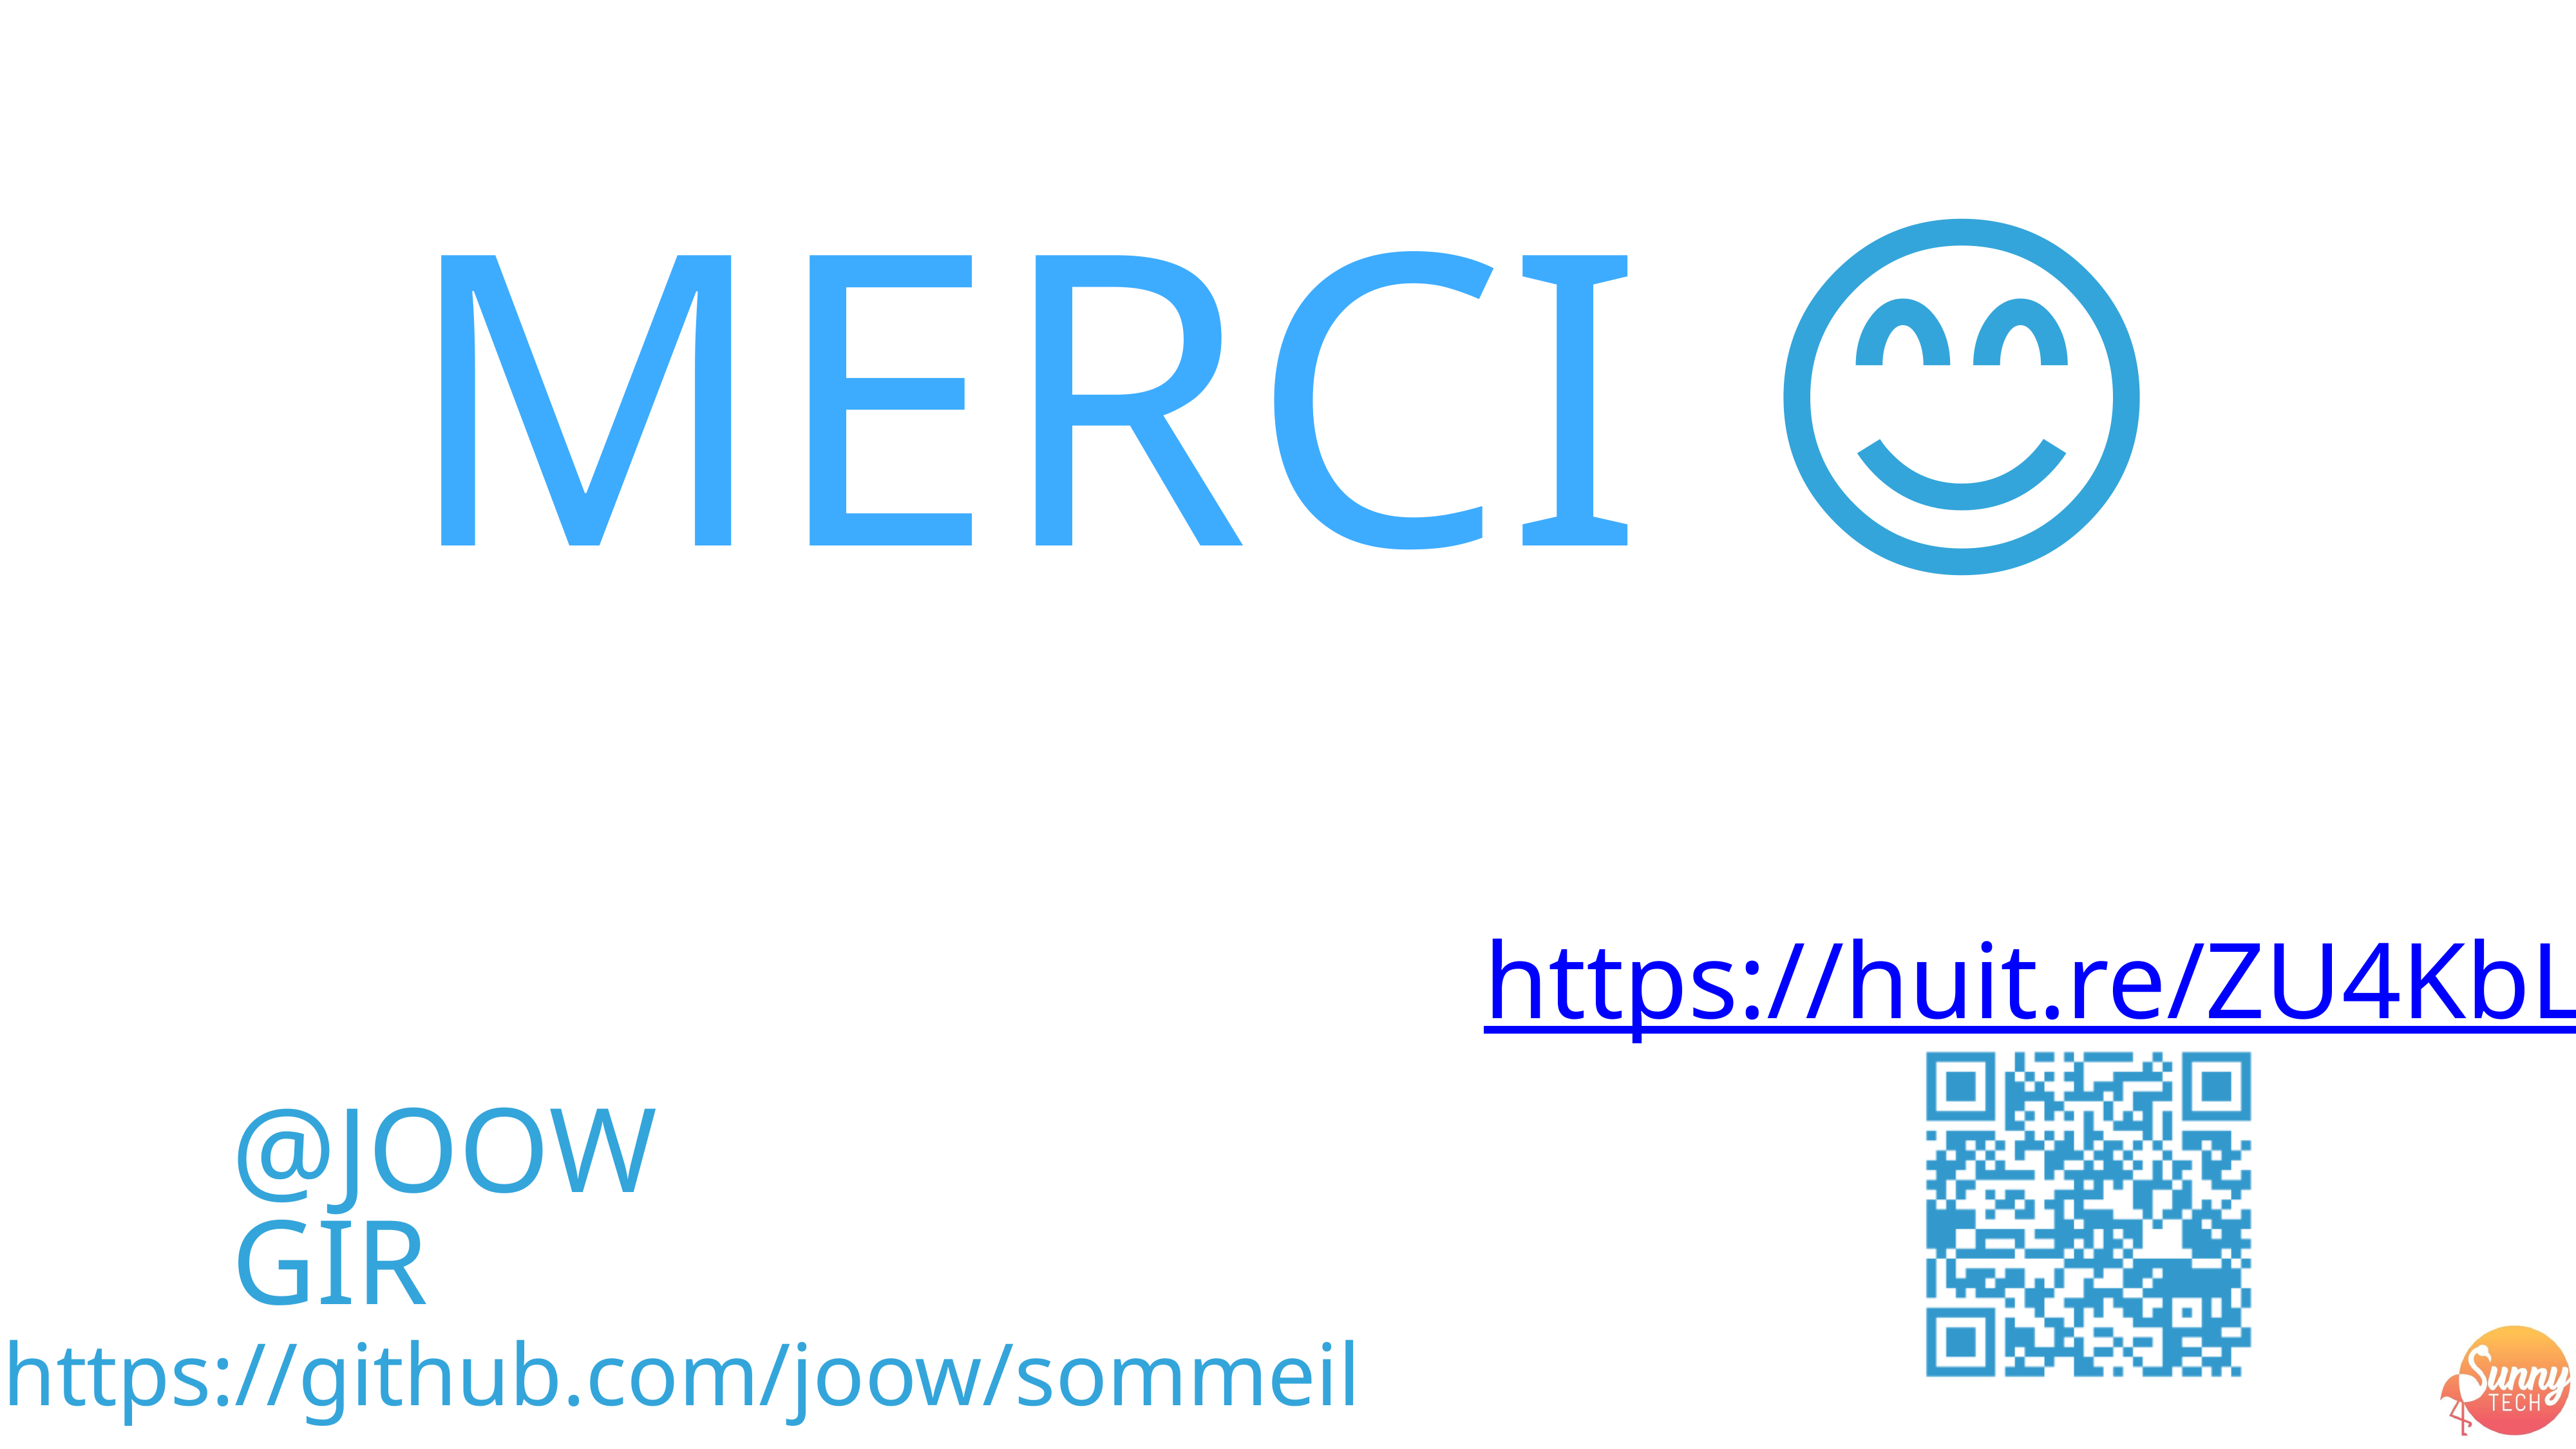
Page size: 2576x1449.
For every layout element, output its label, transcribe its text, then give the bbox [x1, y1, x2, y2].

text_box https://huit.re/ZU4KbLQJ [1478, 922, 2576, 1046]
picture [2440, 1313, 2575, 1448]
text_box https://github.com/joow/sommeil [0, 1334, 1367, 1427]
text_box @joowgir [225, 1097, 665, 1332]
picture [1888, 1013, 2291, 1416]
title merci 😊 [80, 227, 2496, 810]
